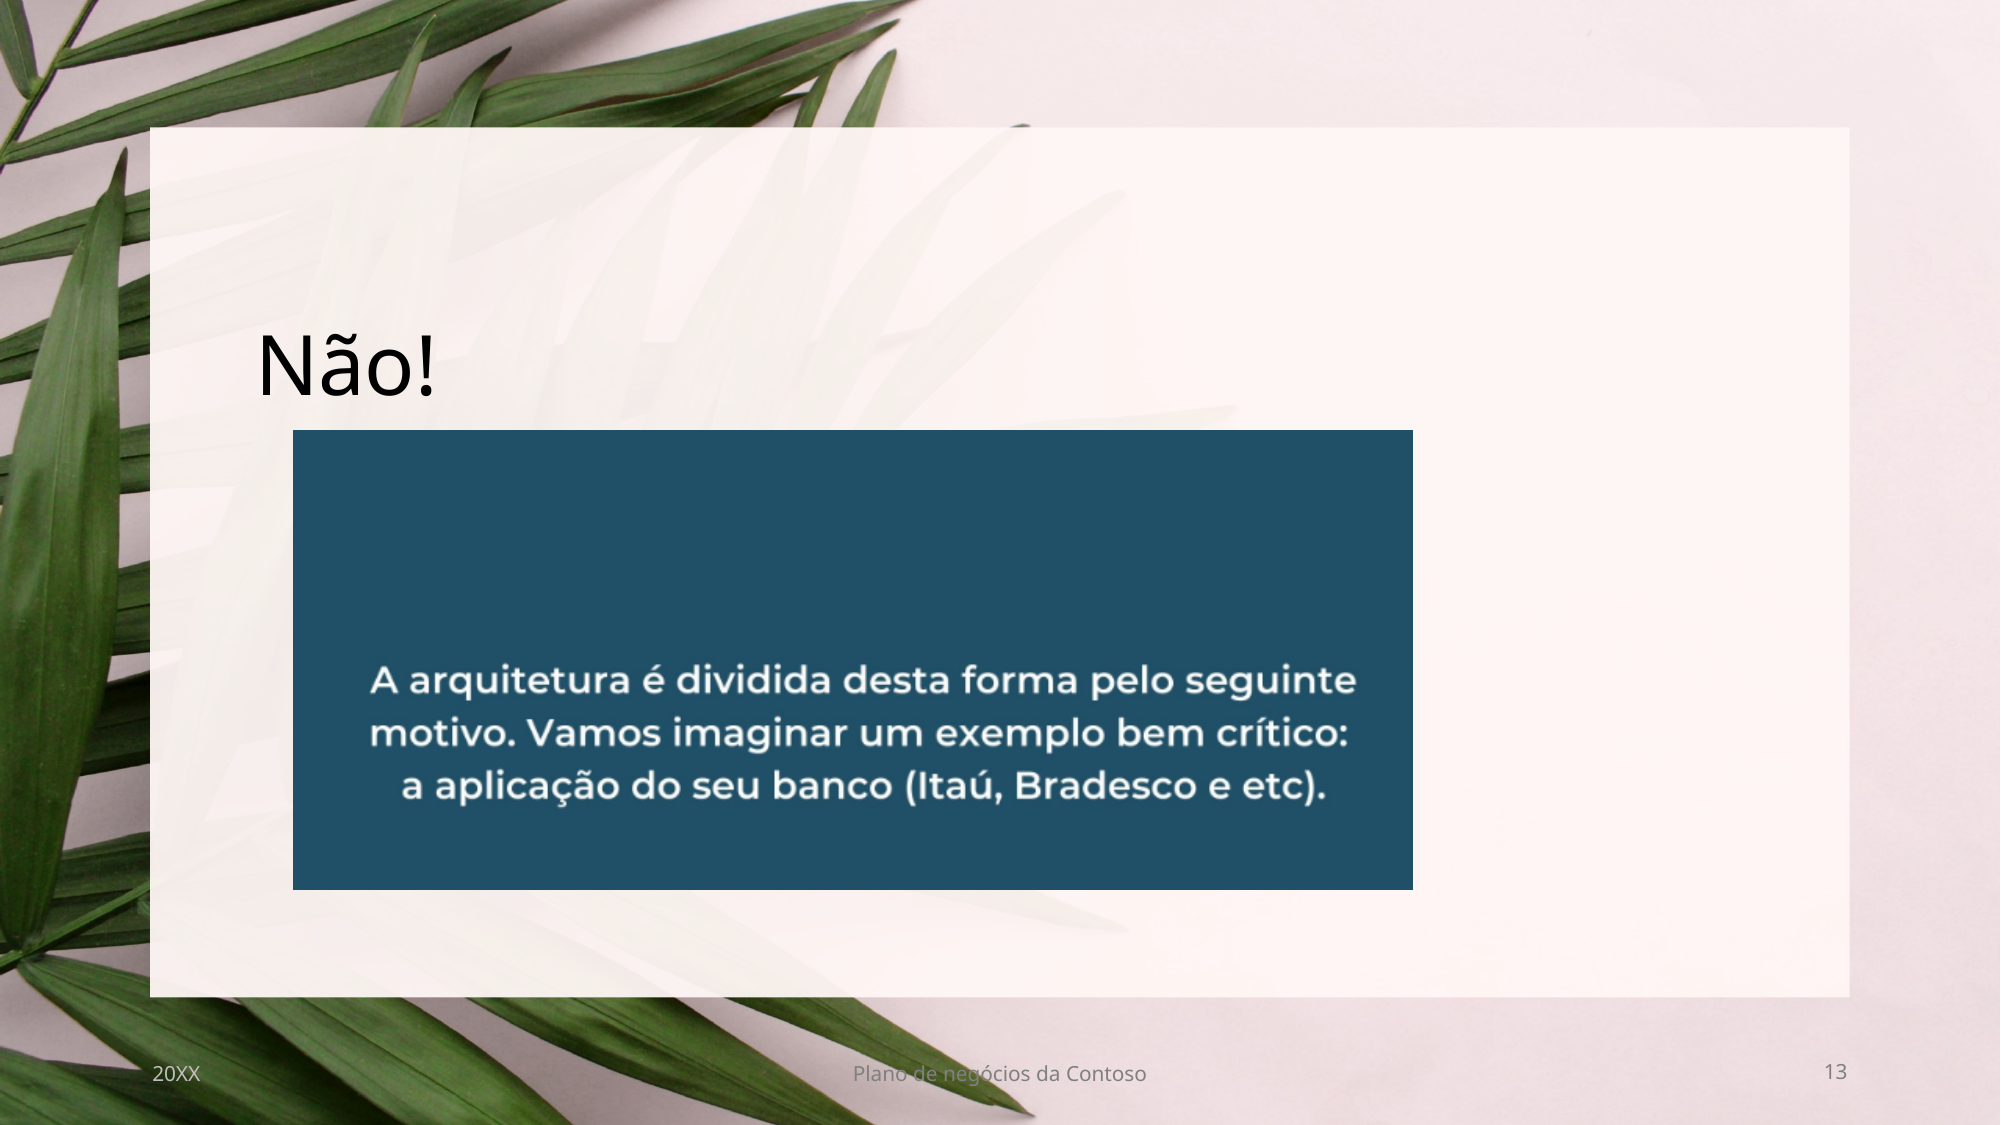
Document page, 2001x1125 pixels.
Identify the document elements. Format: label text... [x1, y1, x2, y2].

slide_number 20XX [137, 1042, 588, 1103]
slide_number 13 [1412, 1042, 1863, 1103]
footer Plano de negócios da Contoso [662, 1042, 1338, 1103]
picture [0, 0, 2000, 1125]
title Não! [240, 299, 1674, 438]
